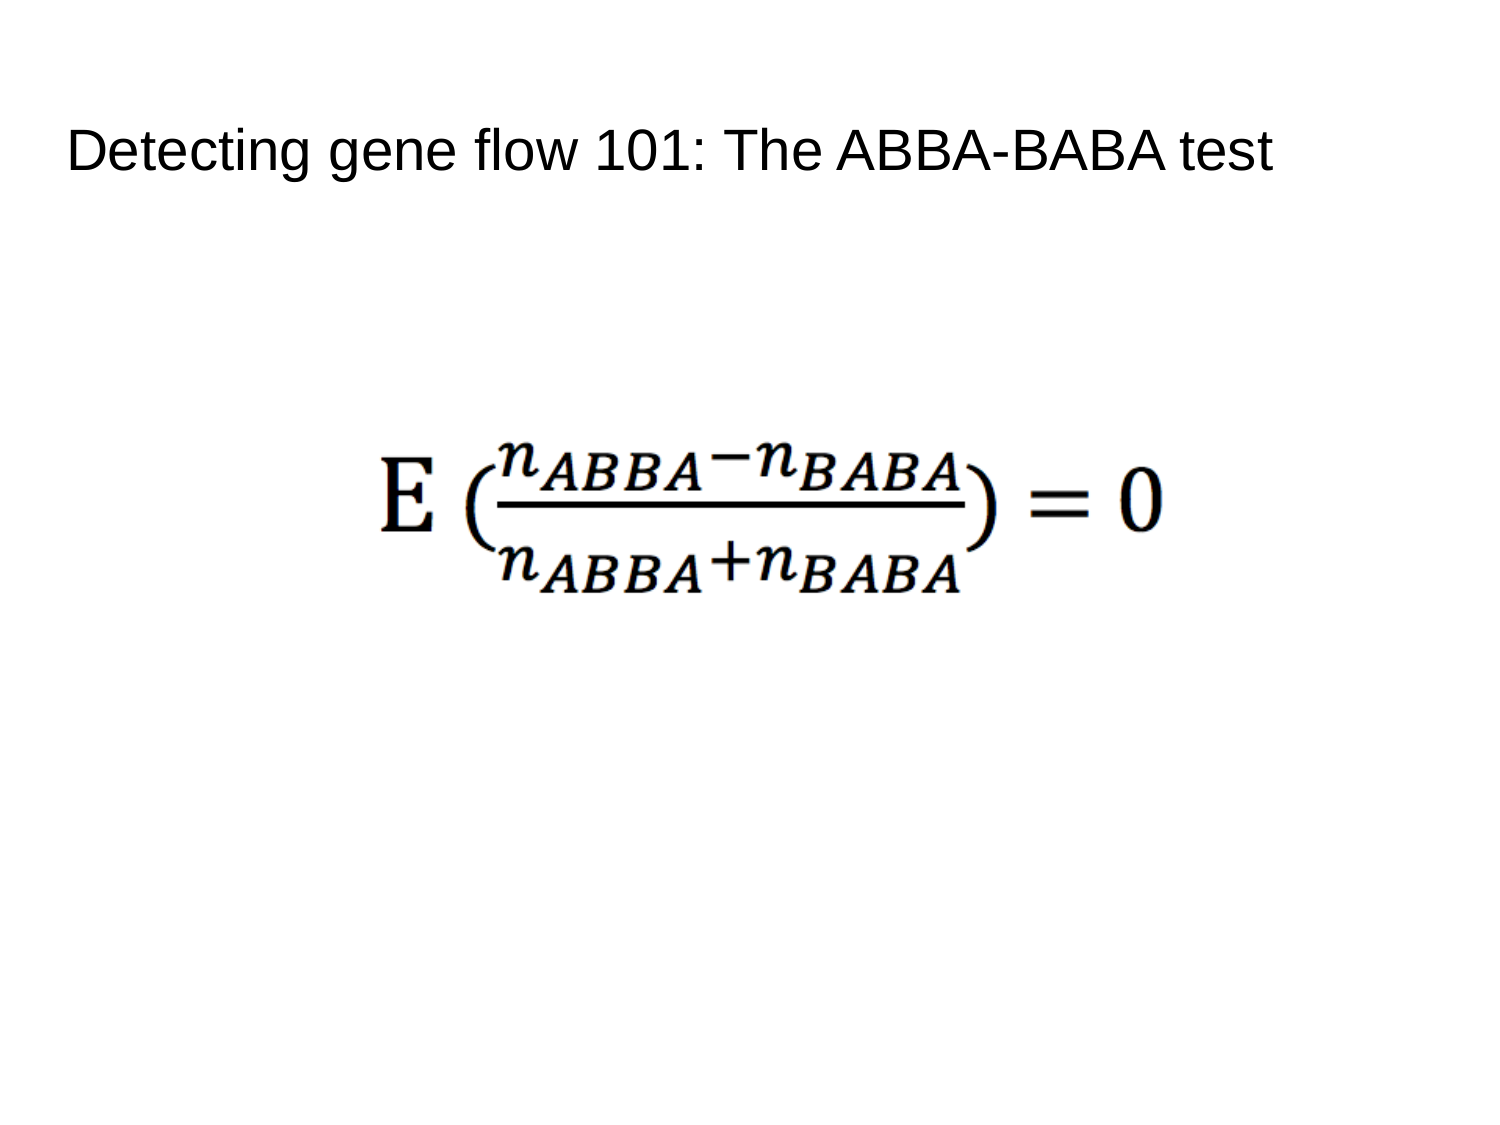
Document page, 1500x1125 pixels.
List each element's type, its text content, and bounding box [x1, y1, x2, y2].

picture [366, 420, 1189, 634]
title Detecting gene flow 101: The ABBA-BABA test [51, 97, 1449, 223]
